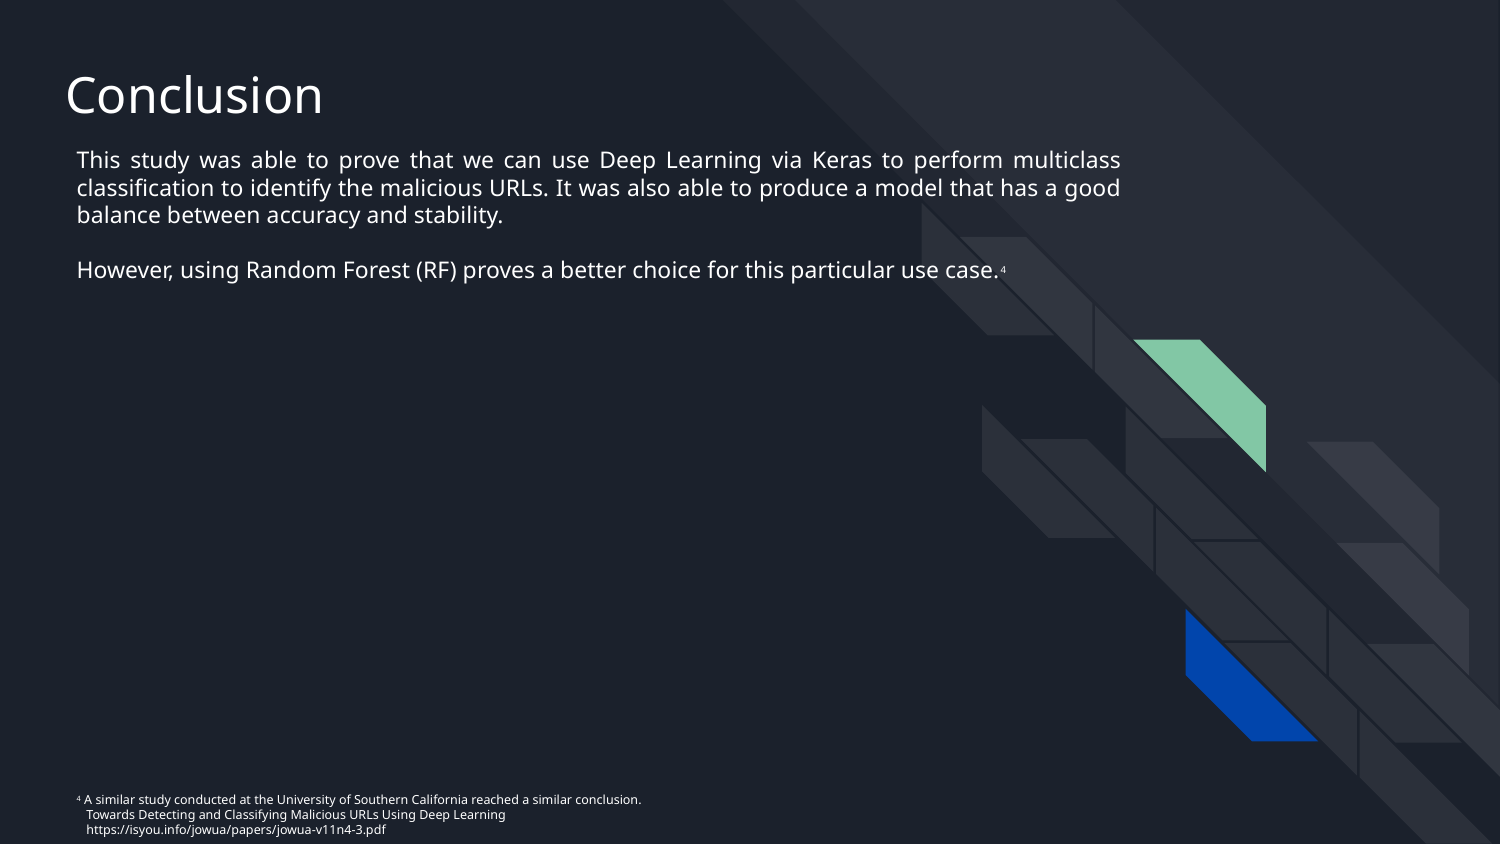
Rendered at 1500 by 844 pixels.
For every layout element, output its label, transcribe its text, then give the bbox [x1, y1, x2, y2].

title Conclusion [50, 48, 630, 129]
text_box This study was able to prove that we can use Deep Learning via Keras to perform multiclass classification to identify the malicious URLs. It was also able to produce a model that has a good balance between accuracy and stability. However, using Random Forest (RF) proves a better choice for this particular use case.4 [61, 130, 1138, 411]
text_box 4 A similar study conducted at the University of Southern California reached a similar conclusion. Towards Detecting and Classifying Malicious URLs Using Deep Learning https://isyou.info/jowua/papers/jowua-v11n4-3.pdf [61, 777, 815, 844]
